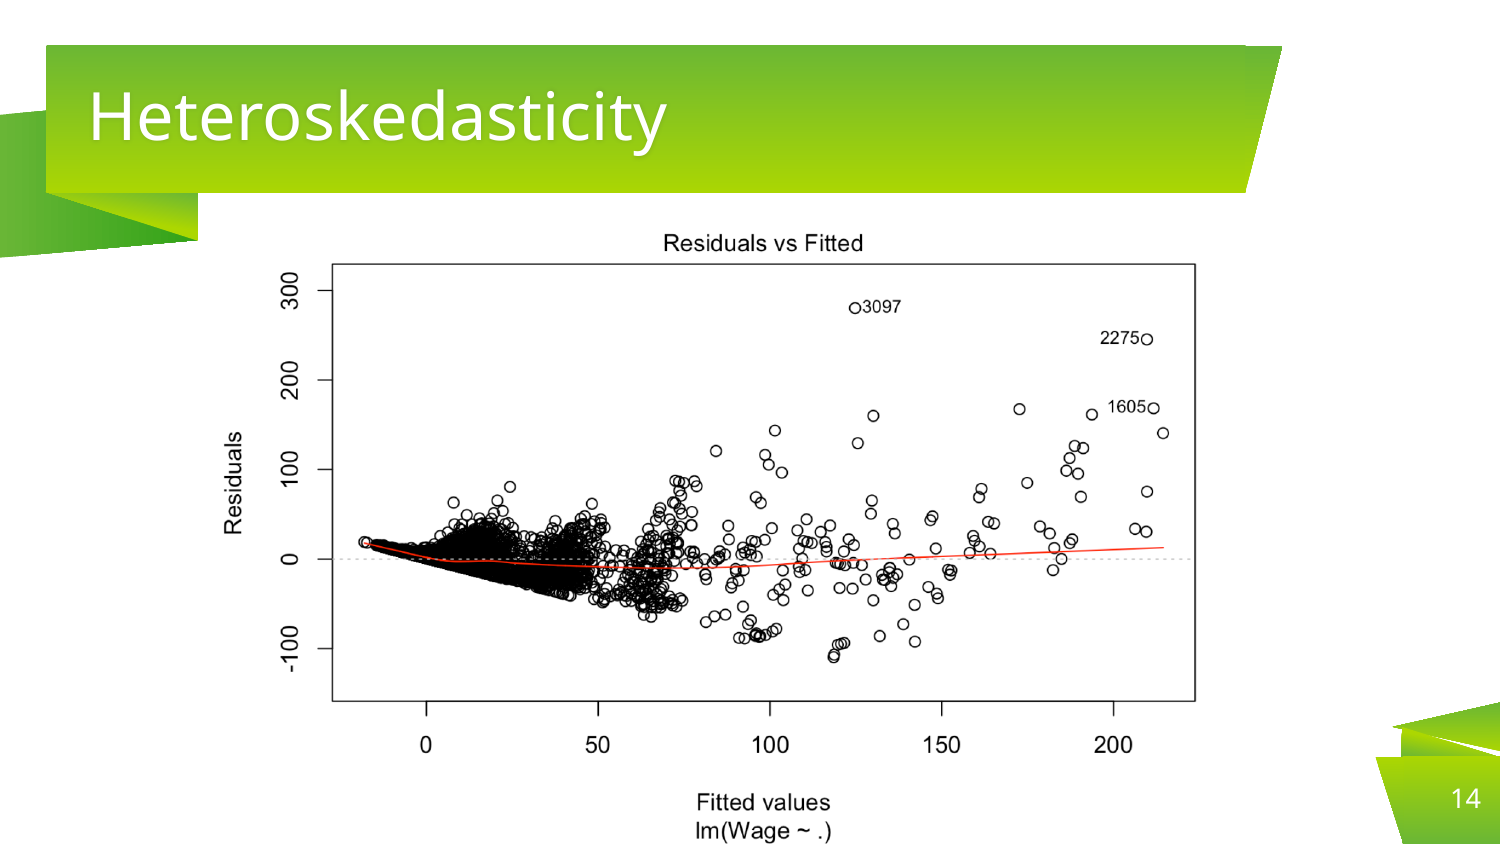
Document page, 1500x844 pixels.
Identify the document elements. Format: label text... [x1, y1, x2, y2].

title Heteroskedasticity [87, 45, 1210, 193]
slide_number ‹#› [1401, 756, 1482, 844]
picture [219, 208, 1252, 844]
